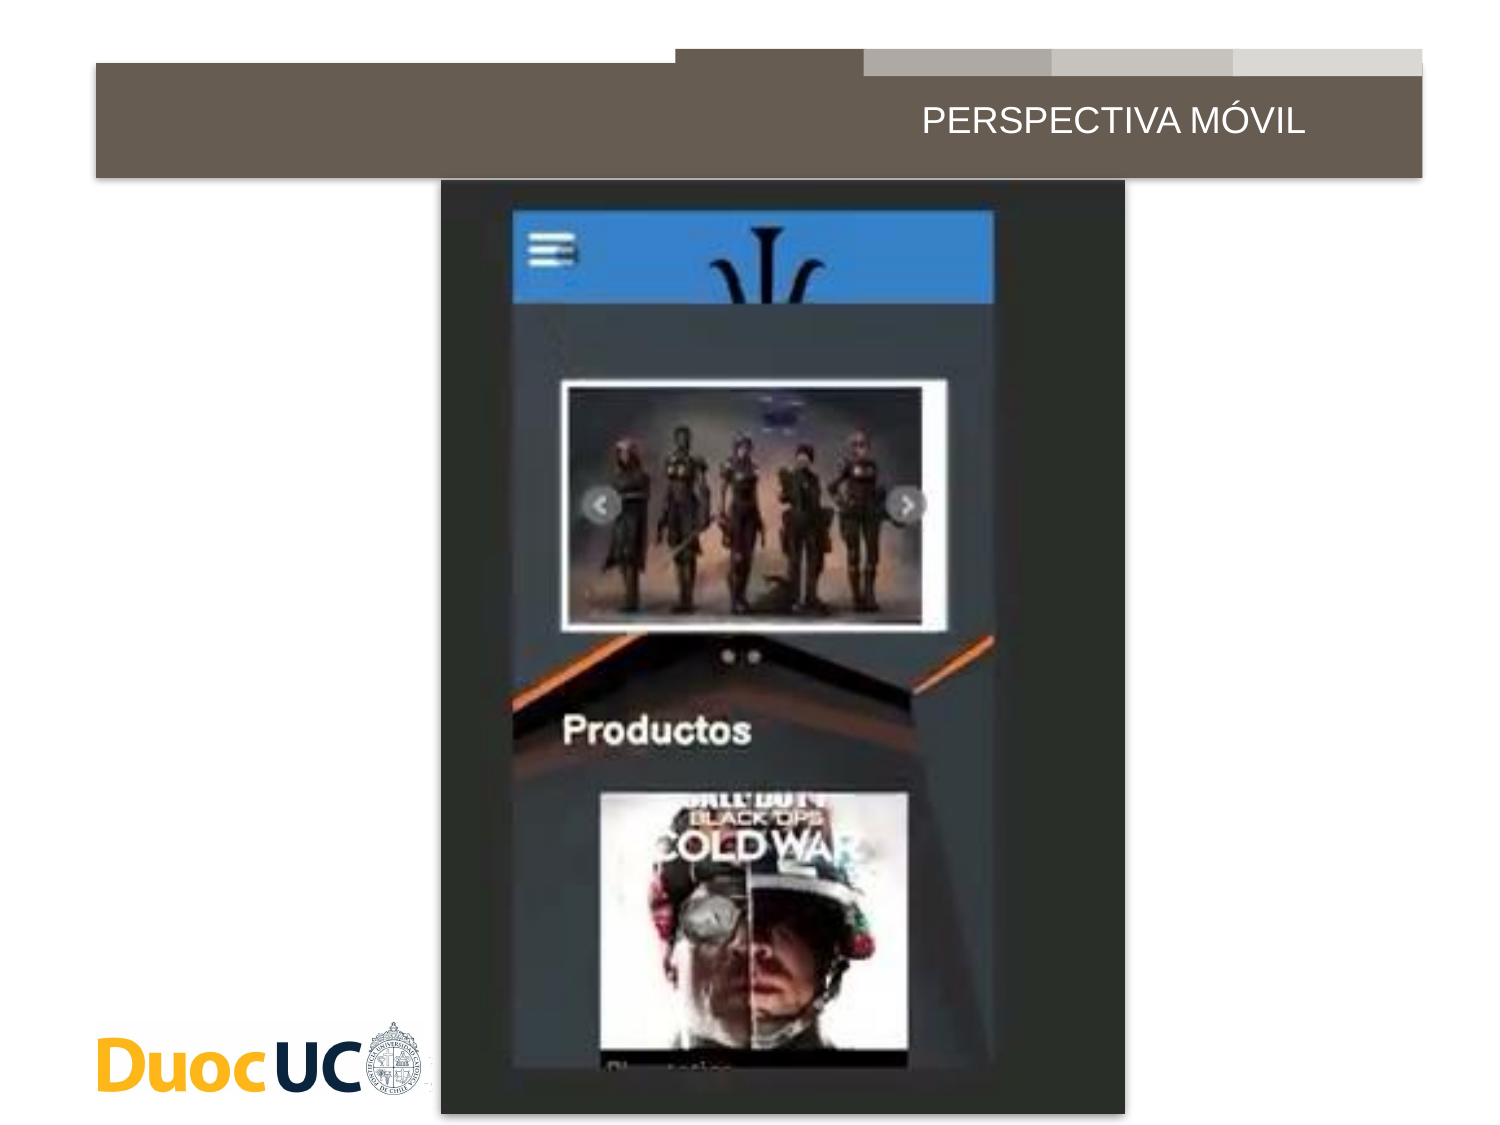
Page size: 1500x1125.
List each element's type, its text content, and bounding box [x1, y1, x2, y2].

picture [96, 180, 1126, 1115]
text_box PERSPECTIVA MÓVIL [847, 88, 1381, 149]
